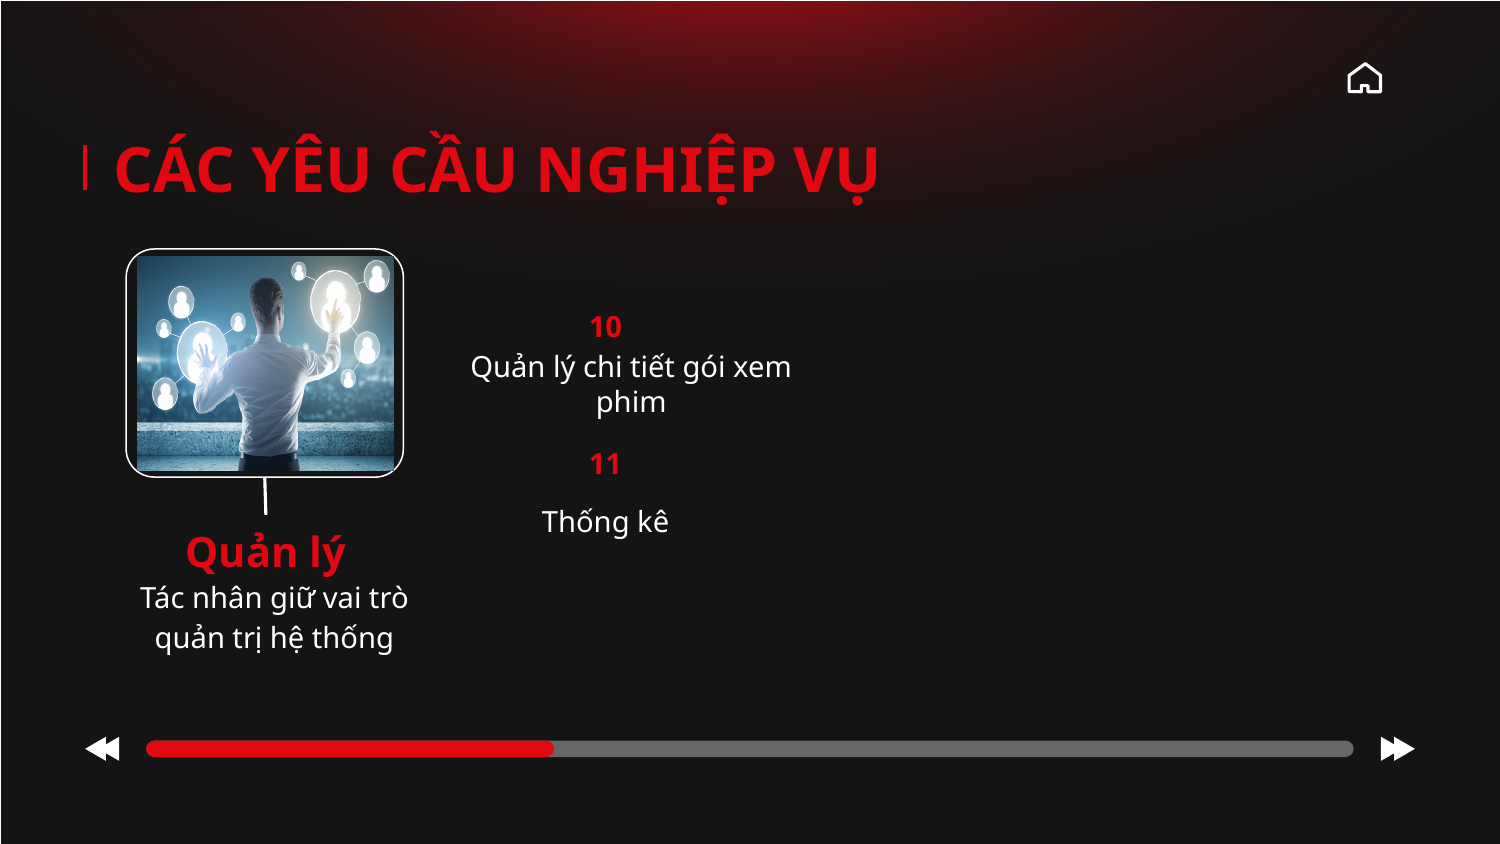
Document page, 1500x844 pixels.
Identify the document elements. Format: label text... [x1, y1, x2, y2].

text_box [85, 736, 106, 761]
text_box [106, 736, 120, 761]
subtitle 11 [427, 441, 784, 484]
text_box [1349, 63, 1381, 92]
text_box [399, 262, 404, 464]
subtitle 10 [427, 304, 784, 347]
subtitle Quản lý [119, 514, 413, 576]
title CÁC YÊU CẦU NGHIỆP VỤ [98, 120, 1382, 215]
text_box [126, 248, 393, 467]
text_box Tác nhân giữ vai trò quản trị hệ thống [85, 576, 442, 652]
picture [2, 2, 1500, 844]
subtitle Thống kê [427, 484, 784, 559]
text_box [1380, 736, 1394, 761]
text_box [145, 740, 1354, 758]
subtitle Quản lý chi tiết gói xem phim [427, 346, 835, 421]
text_box [1394, 736, 1415, 761]
